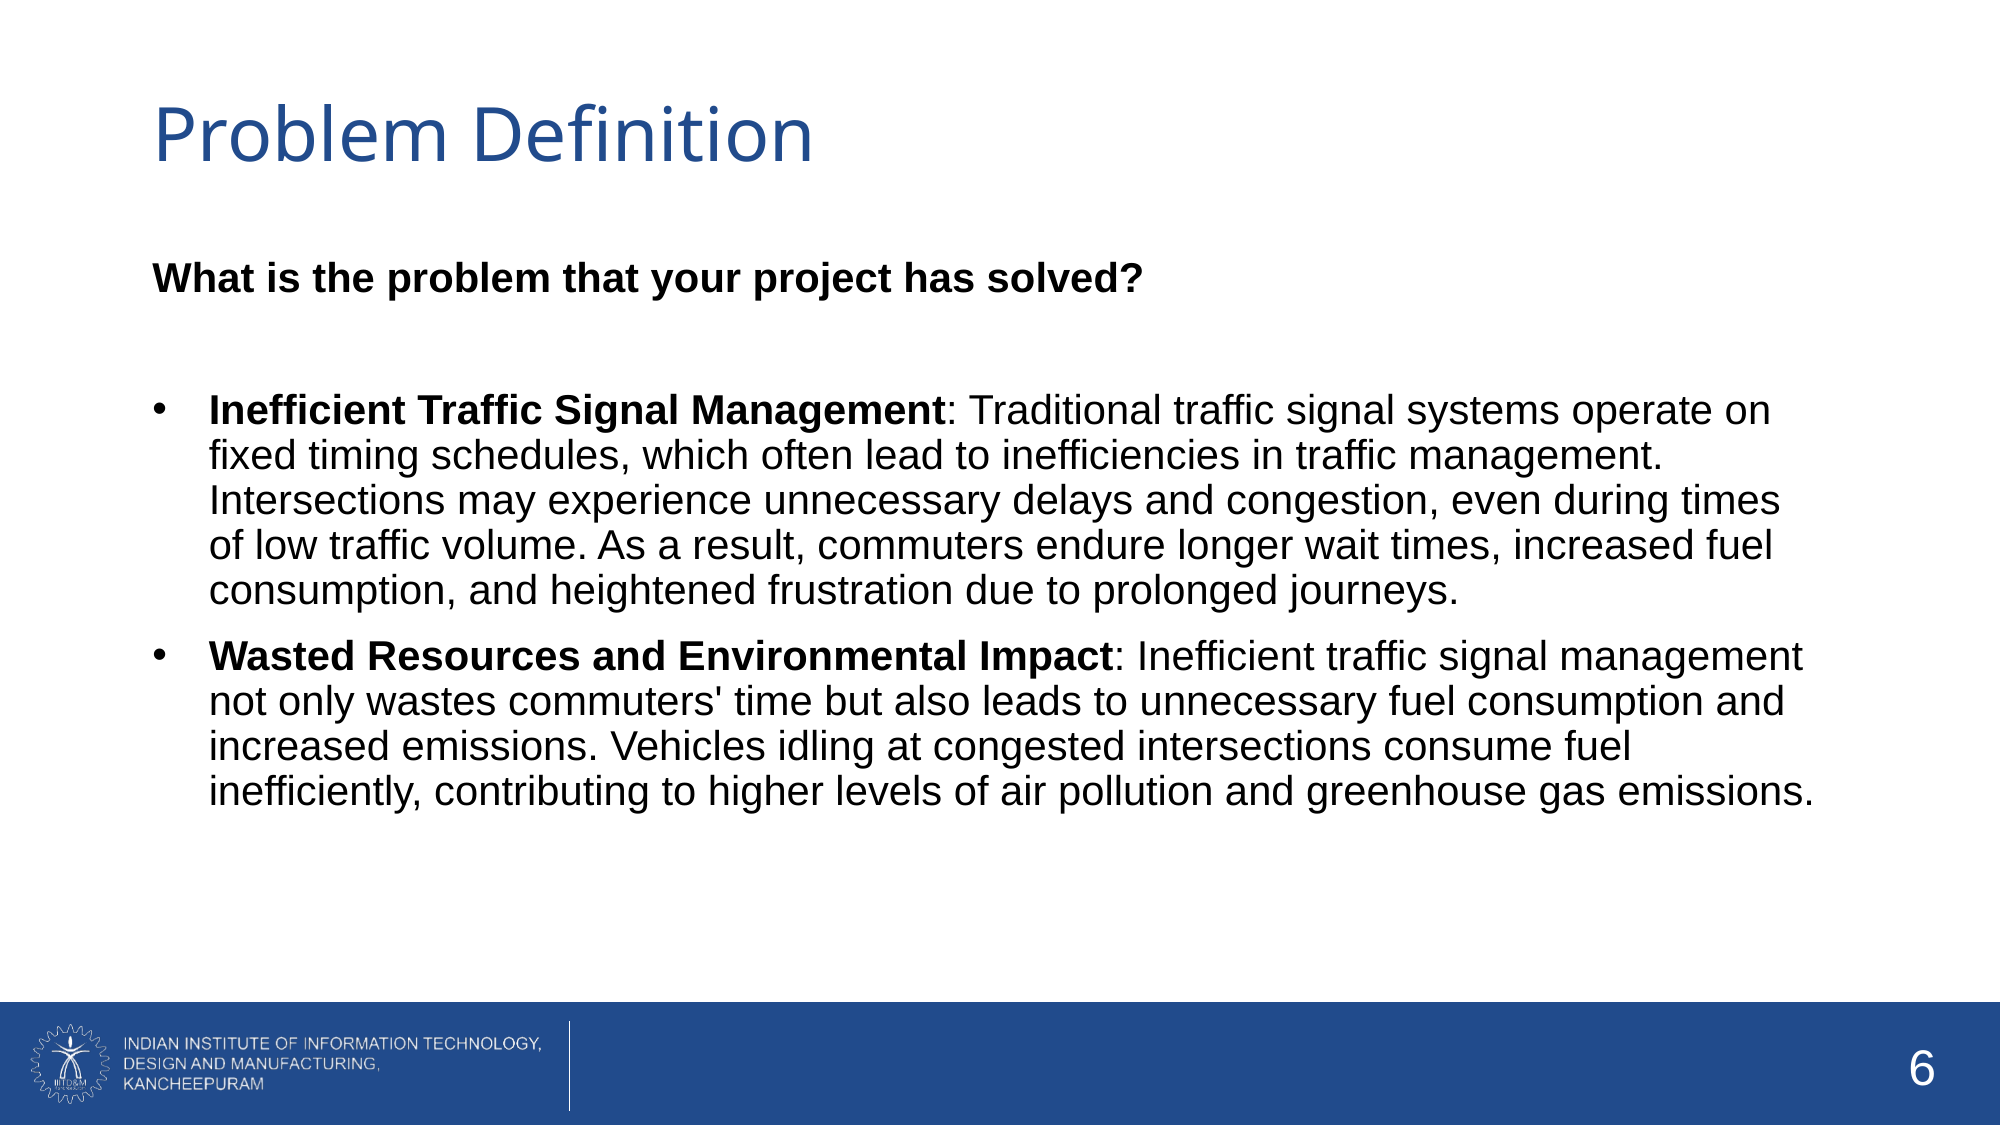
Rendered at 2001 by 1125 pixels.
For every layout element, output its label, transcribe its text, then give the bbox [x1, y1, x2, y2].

picture [19, 1014, 551, 1113]
list What is the problem that your project has solved? Inefficient Traffic Signal Management: Traditional traffic signal systems operate on fixed timing schedules, which often lead to inefficiencies in traffic management. Intersections may experience unnecessary delays and congestion, even during times of low traffic volume. As a result, commuters endure longer wait times, increased fuel consumption, and heightened frustration due to prolonged journeys. Wasted Resources and Environmental Impact: Inefficient traffic signal management not only wastes commuters' time but also leads to unnecessary fuel consumption and increased emissions. Vehicles idling at congested intersections consume fuel inefficiently, contributing to higher levels of air pollution and greenhouse gas emissions. [137, 249, 1835, 967]
slide_number 6 [1701, 1035, 1952, 1096]
title Problem Definition [137, 59, 1863, 215]
